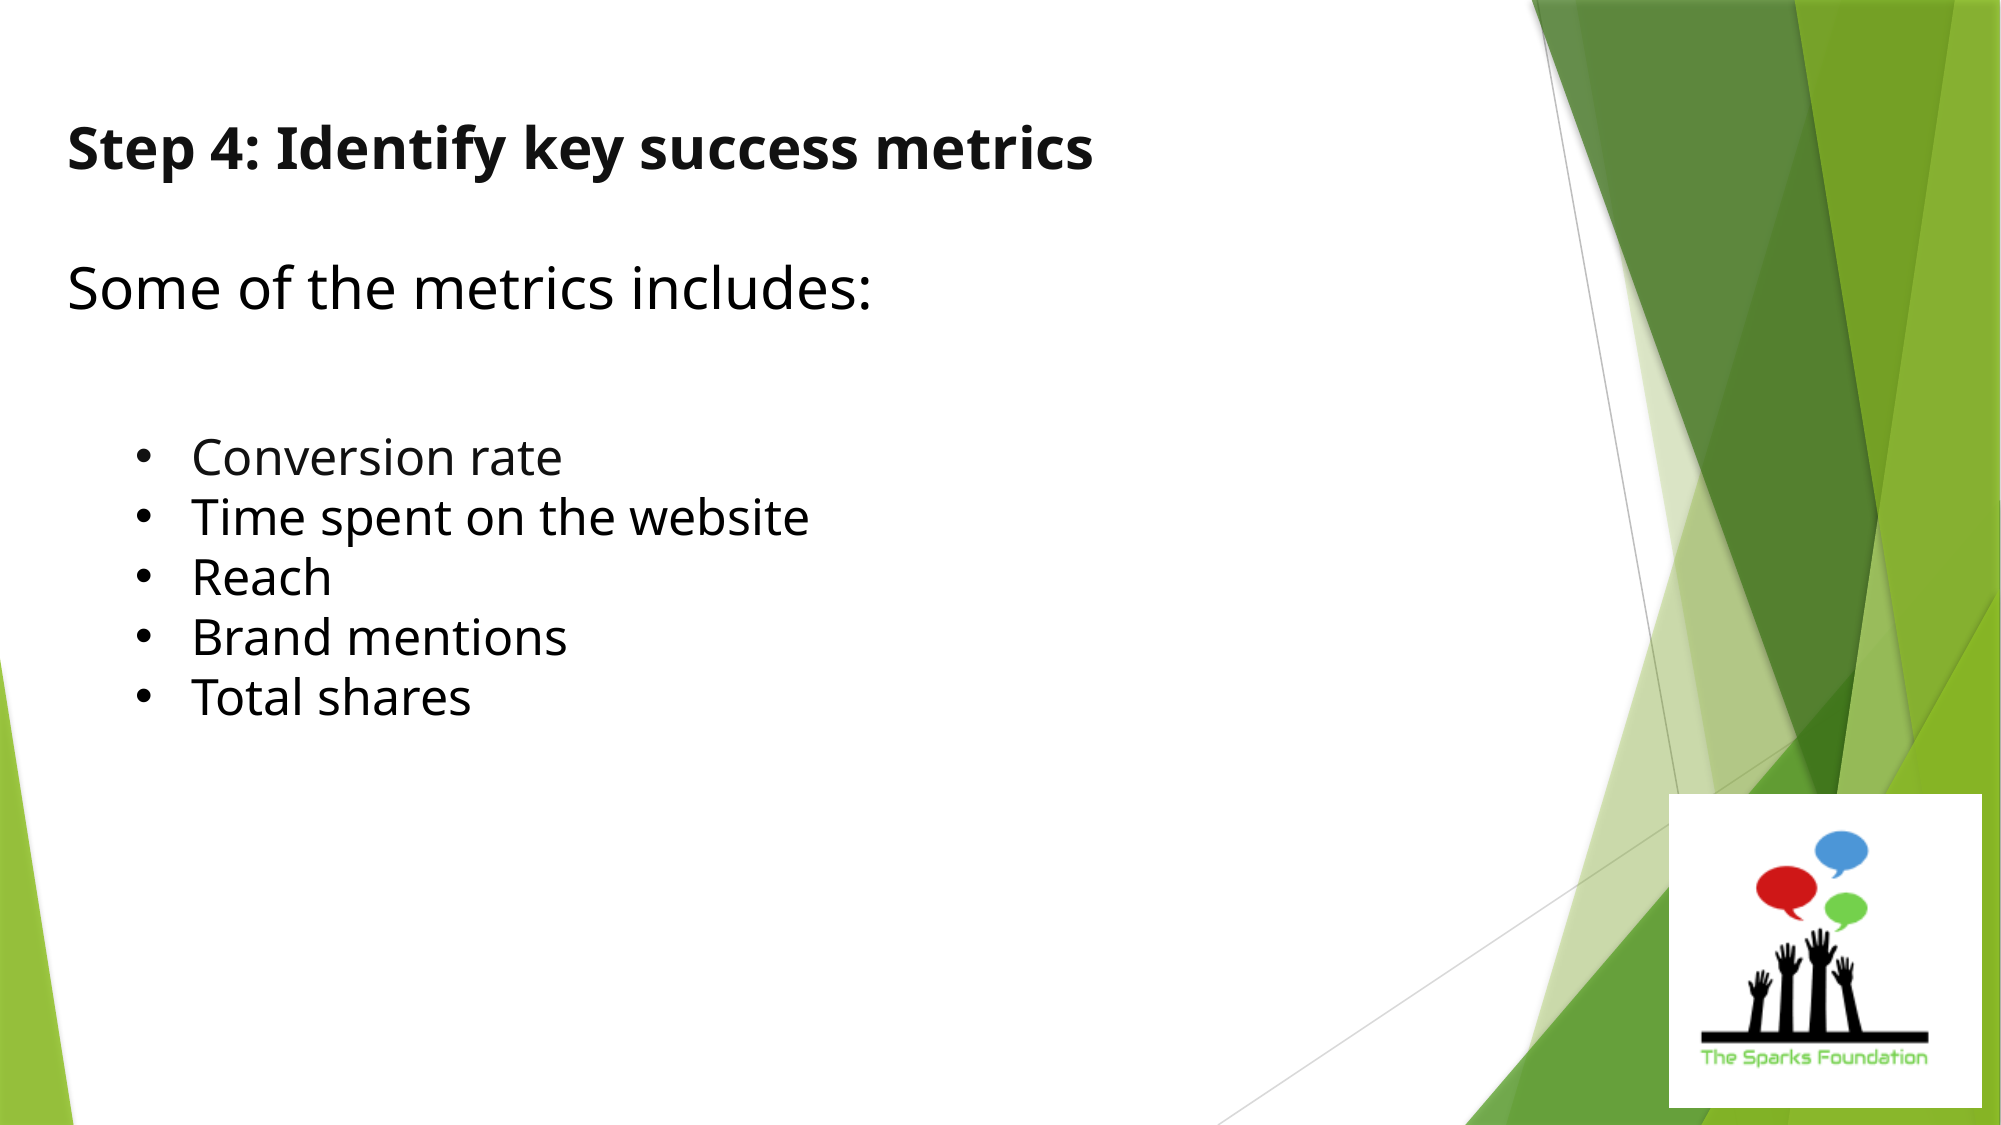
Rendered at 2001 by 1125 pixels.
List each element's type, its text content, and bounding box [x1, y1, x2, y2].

picture [1668, 794, 1983, 1108]
text_box Conversion rate Time spent on the website Reach Brand mentions Total shares [120, 418, 1583, 1125]
text_box Step 4: Identify key success metrics Some of the metrics includes: [52, 103, 1492, 329]
